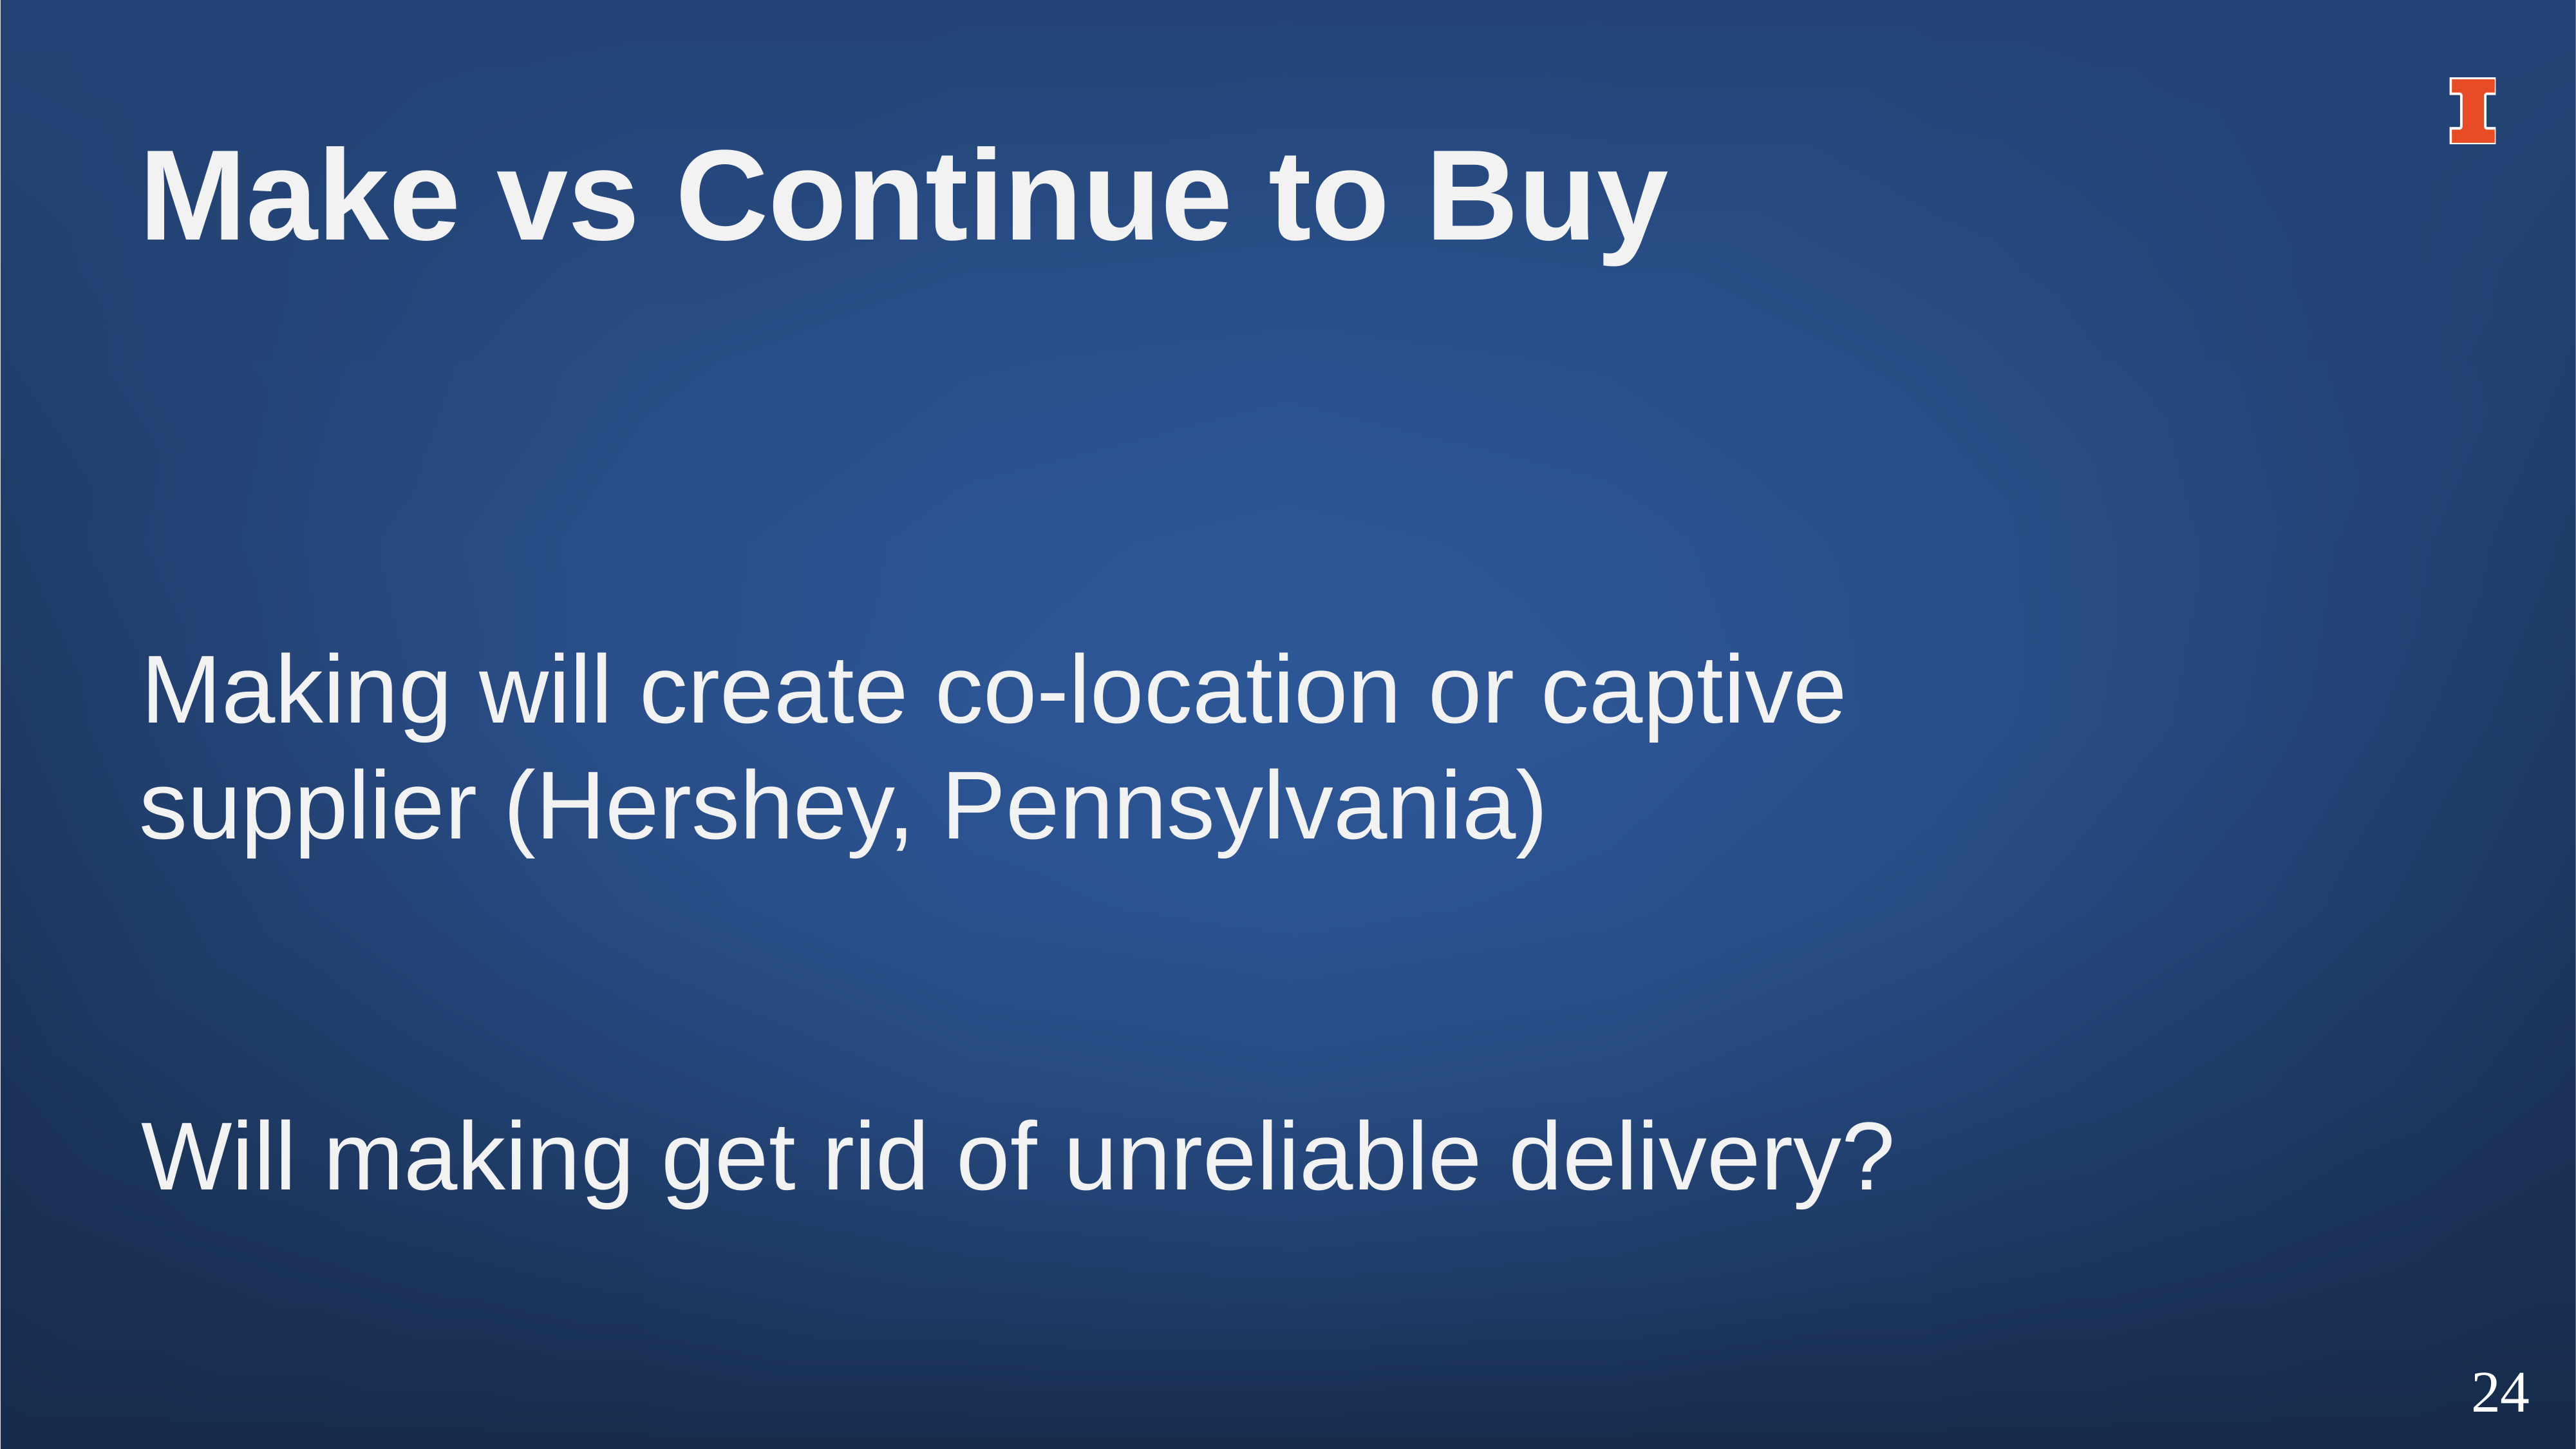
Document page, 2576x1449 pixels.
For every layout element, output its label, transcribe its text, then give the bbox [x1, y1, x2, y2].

list Making will create co-location or captive supplier (Hershey, Pennsylvania) Will making get rid of unreliable delivery? [129, 483, 2209, 1352]
picture [0, 0, 2576, 1449]
title Make vs Continue to Buy [129, 106, 2016, 450]
